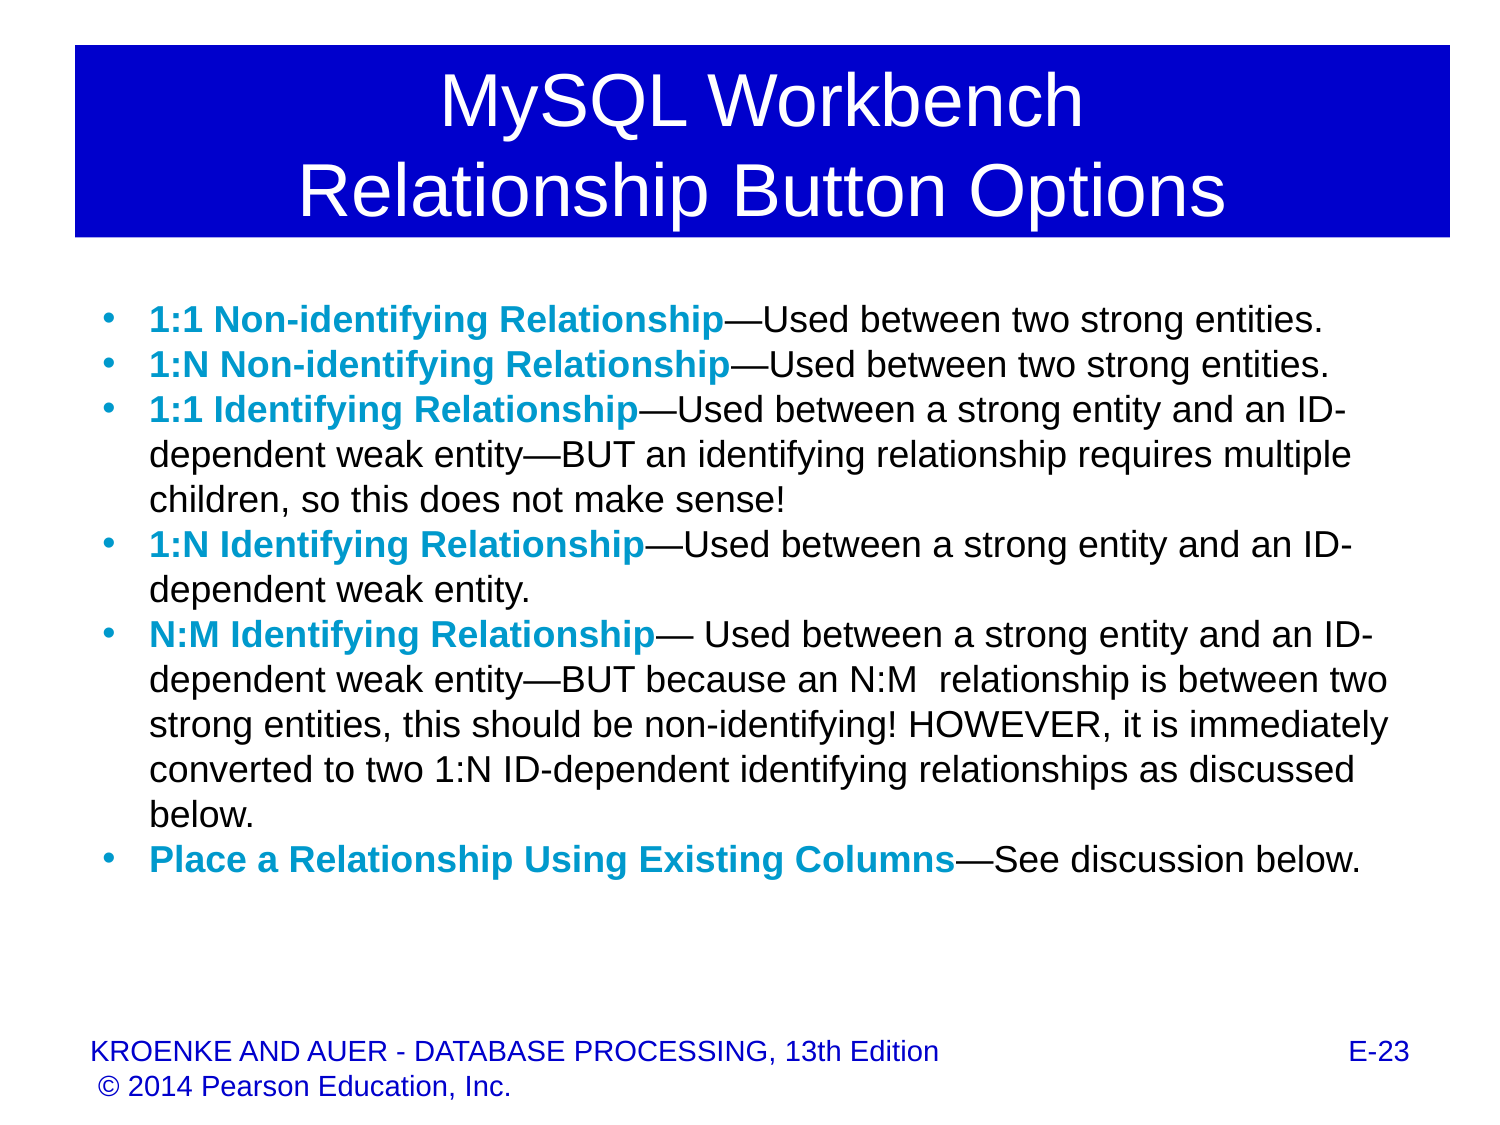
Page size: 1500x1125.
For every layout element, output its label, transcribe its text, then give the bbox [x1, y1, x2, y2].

footer KROENKE AND AUER - DATABASE PROCESSING, 13th Edition © 2014 Pearson Education, Inc. [74, 1024, 963, 1104]
slide_number E-23 [1074, 1024, 1426, 1103]
text_box 1:1 Non-identifying Relationship—Used between two strong entities. 1:N Non-identifying Relationship—Used between two strong entities. 1:1 Identifying Relationship—Used between a strong entity and an ID-dependent weak entity—BUT an identifying relationship requires multiple children, so this does not make sense! 1:N Identifying Relationship—Used between a strong entity and an ID-dependent weak entity. N:M Identifying Relationship— Used between a strong entity and an ID-dependent weak entity—BUT because an N:M relationship is between two strong entities, this should be non-identifying! HOWEVER, it is immediately converted to two 1:N ID-dependent identifying relationships as discussed below. Place a Relationship Using Existing Columns—See discussion below. [87, 287, 1450, 888]
title MySQL Workbench Relationship Button Options [75, 45, 1450, 238]
